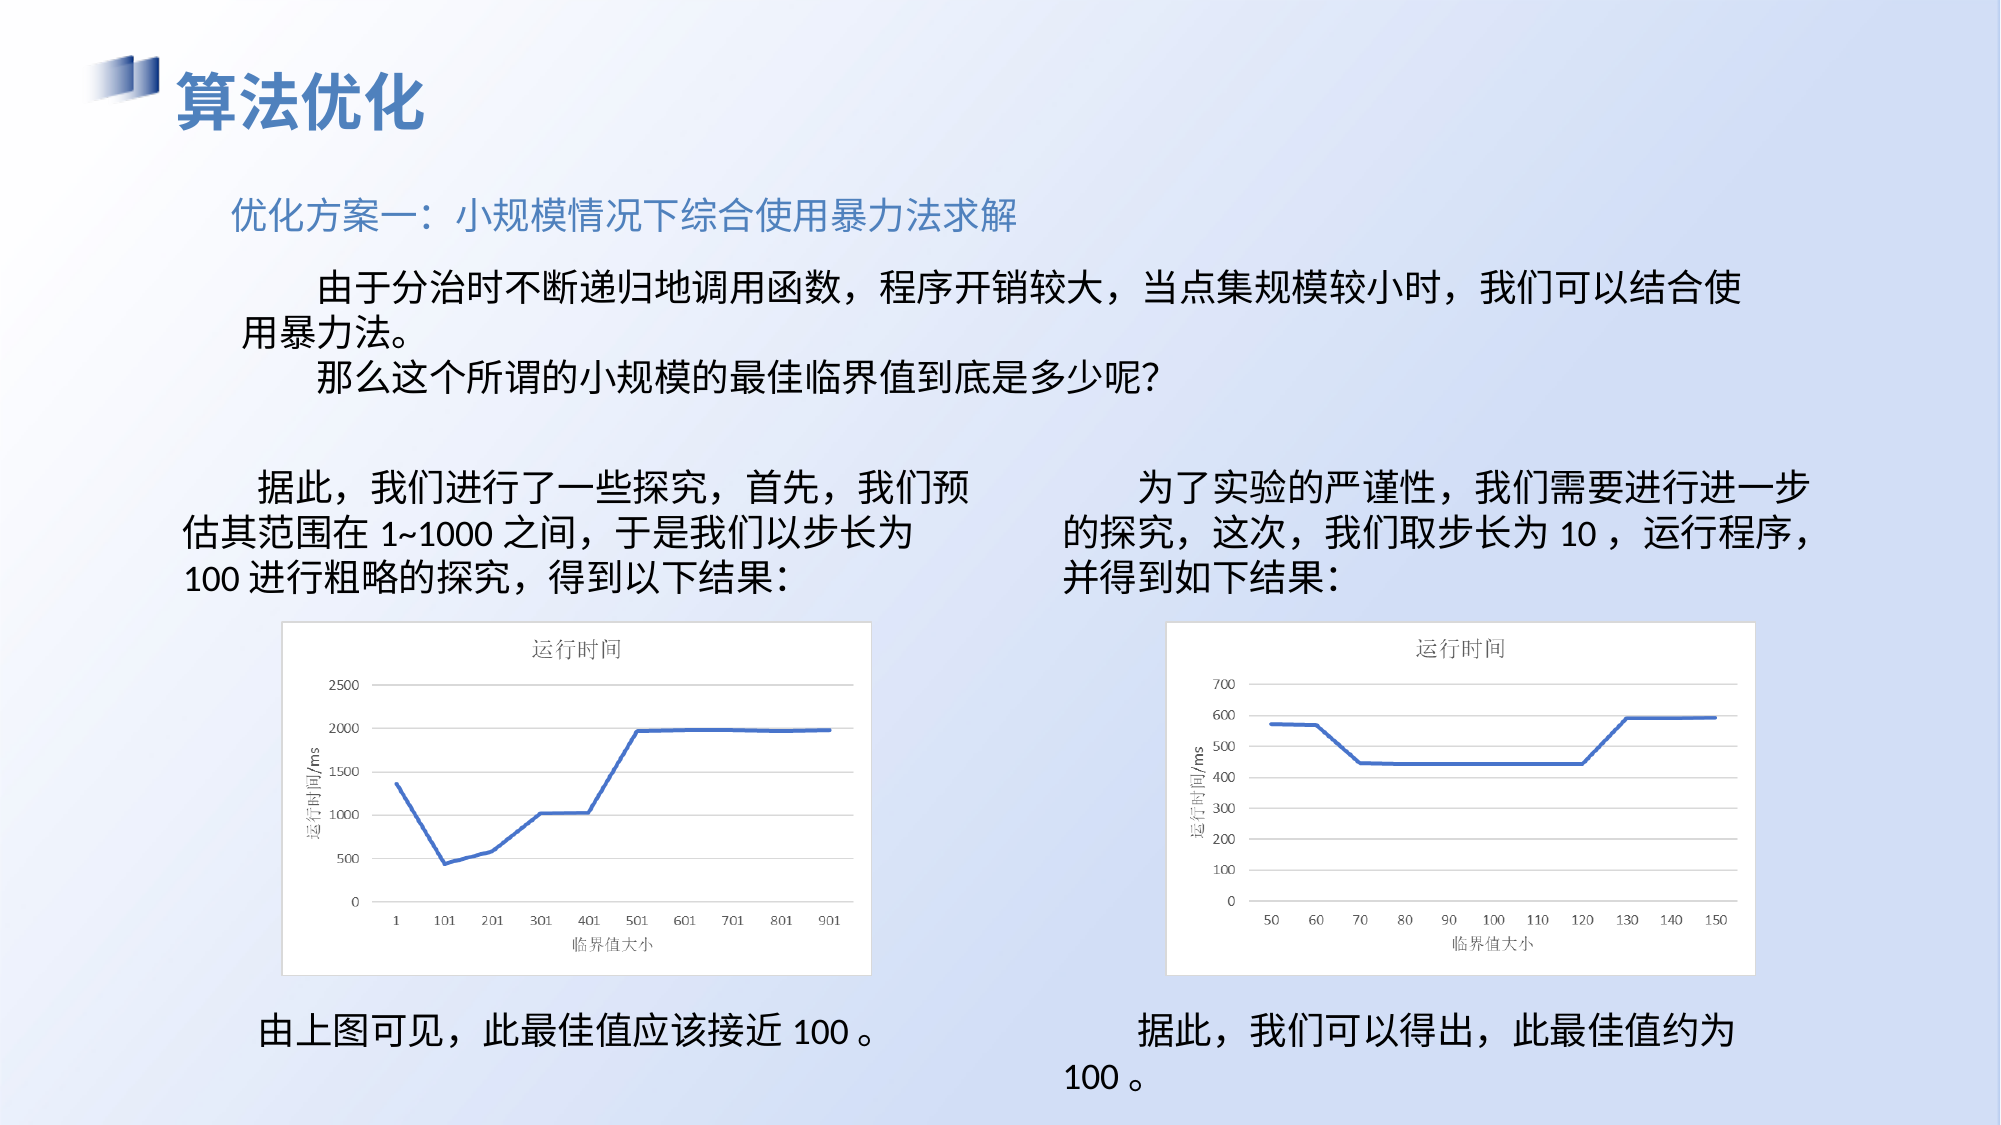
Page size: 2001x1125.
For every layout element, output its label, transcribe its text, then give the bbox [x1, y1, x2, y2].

text_box 算法优化 [159, 16, 1700, 147]
text_box 据此，我们进行了一些探究，首先，我们预估其范围在1~1000之间，于是我们以步长为100进行粗略的探究，得到以下结果： [168, 456, 986, 606]
text_box 据此，我们可以得出，此最佳值约为100。 [1047, 999, 1841, 1105]
text_box 由上图可见，此最佳值应该接近100。 [168, 999, 974, 1060]
text_box 优化方案一：小规模情况下综合使用暴力法求解 [215, 184, 1163, 245]
text_box 为了实验的严谨性，我们需要进行进一步的探究，这次，我们取步长为10，运行程序，并得到如下结果： [1047, 456, 1841, 606]
picture [0, 0, 2001, 1125]
text_box 由于分治时不断递归地调用函数，程序开销较大，当点集规模较小时，我们可以结合使用暴力法。 那么这个所谓的小规模的最佳临界值到底是多少呢？ [227, 256, 1776, 407]
